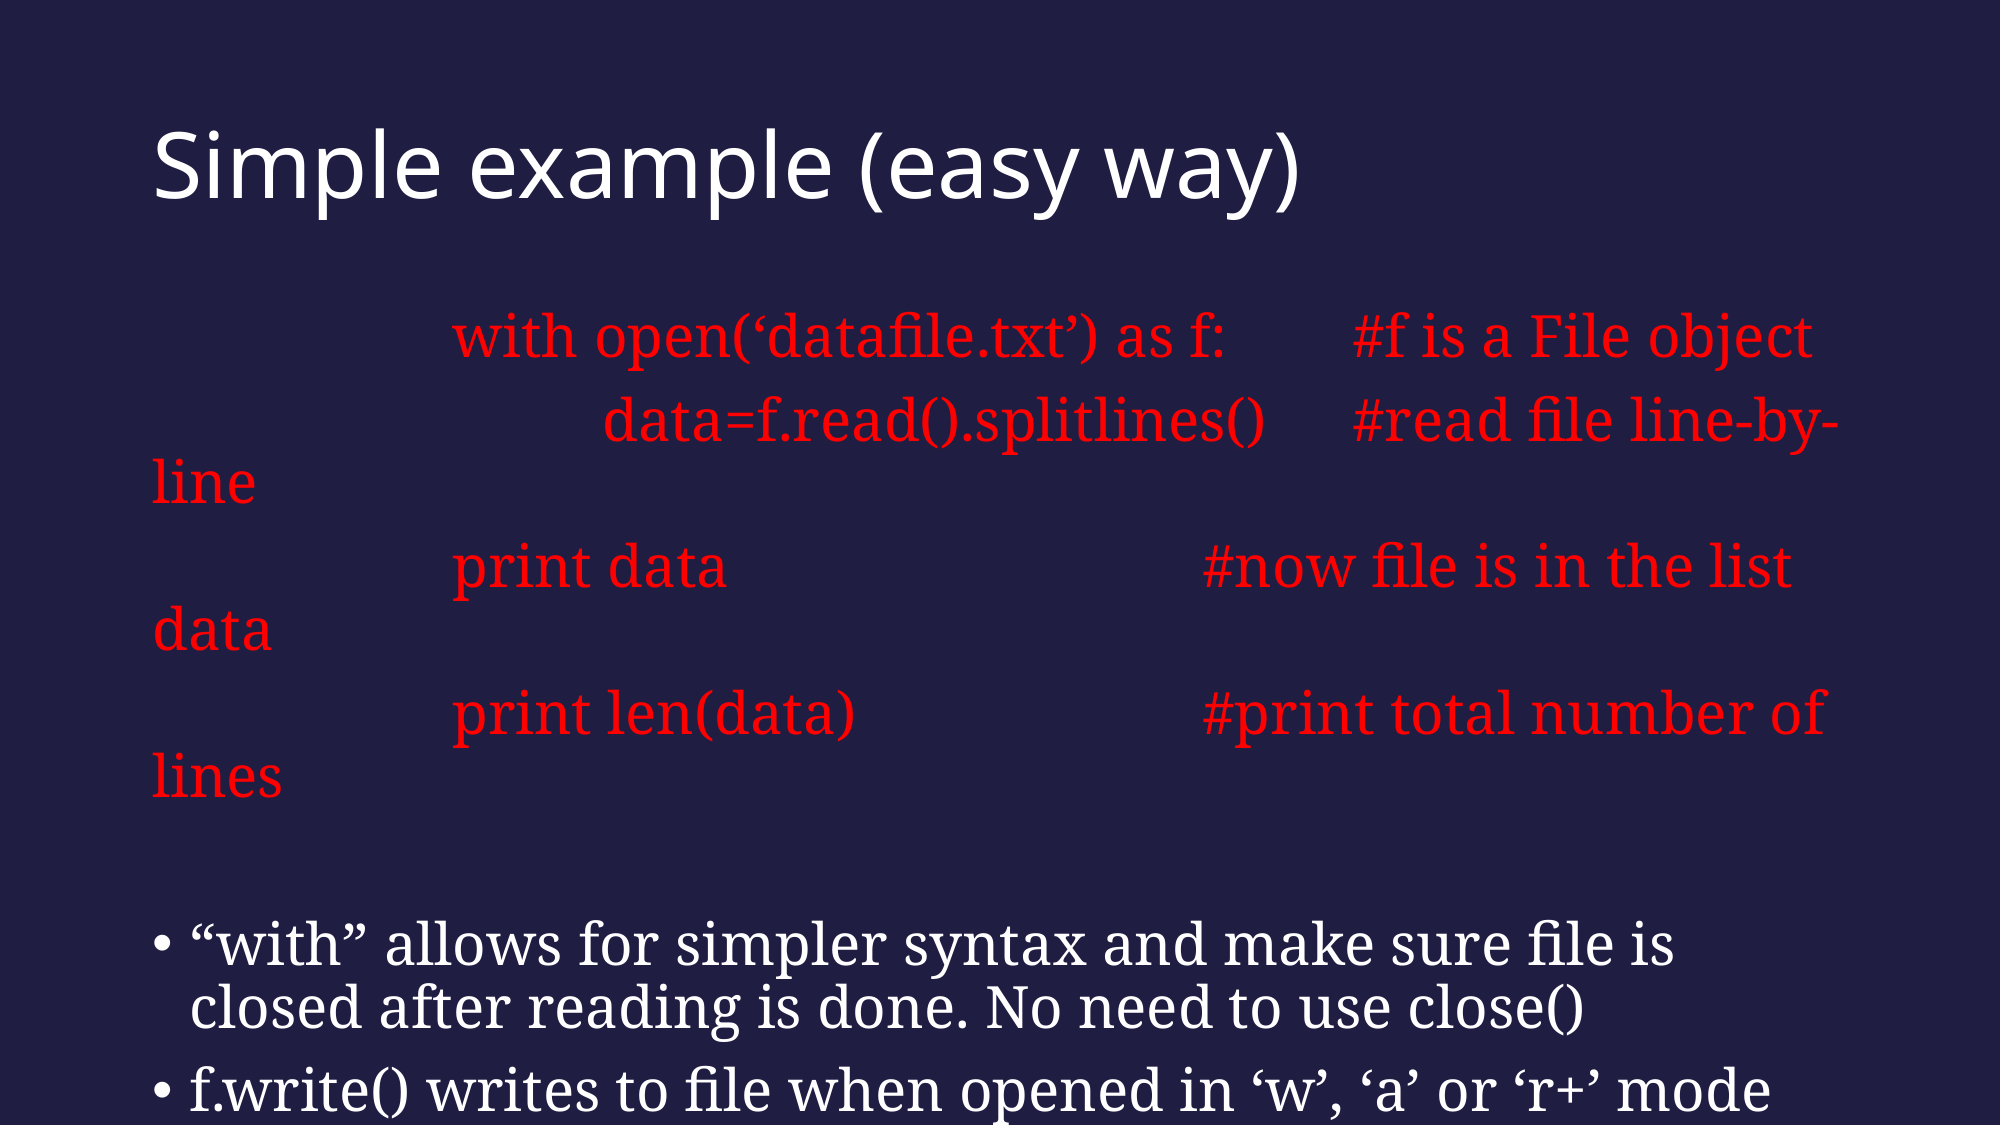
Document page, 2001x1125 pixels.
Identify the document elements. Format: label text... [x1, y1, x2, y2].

title Simple example (easy way) [137, 59, 1863, 278]
list with open(‘datafile.txt’) as f: #f is a File object data=f.read().splitlines() #read file line-by-line print data #now file is in the list data print len(data) #print total number of lines “with” allows for simpler syntax and make sure file is closed after reading is done. No need to use close() f.write() writes to file when opened in ‘w’, ‘a’ or ‘r+’ mode [137, 299, 1863, 1014]
